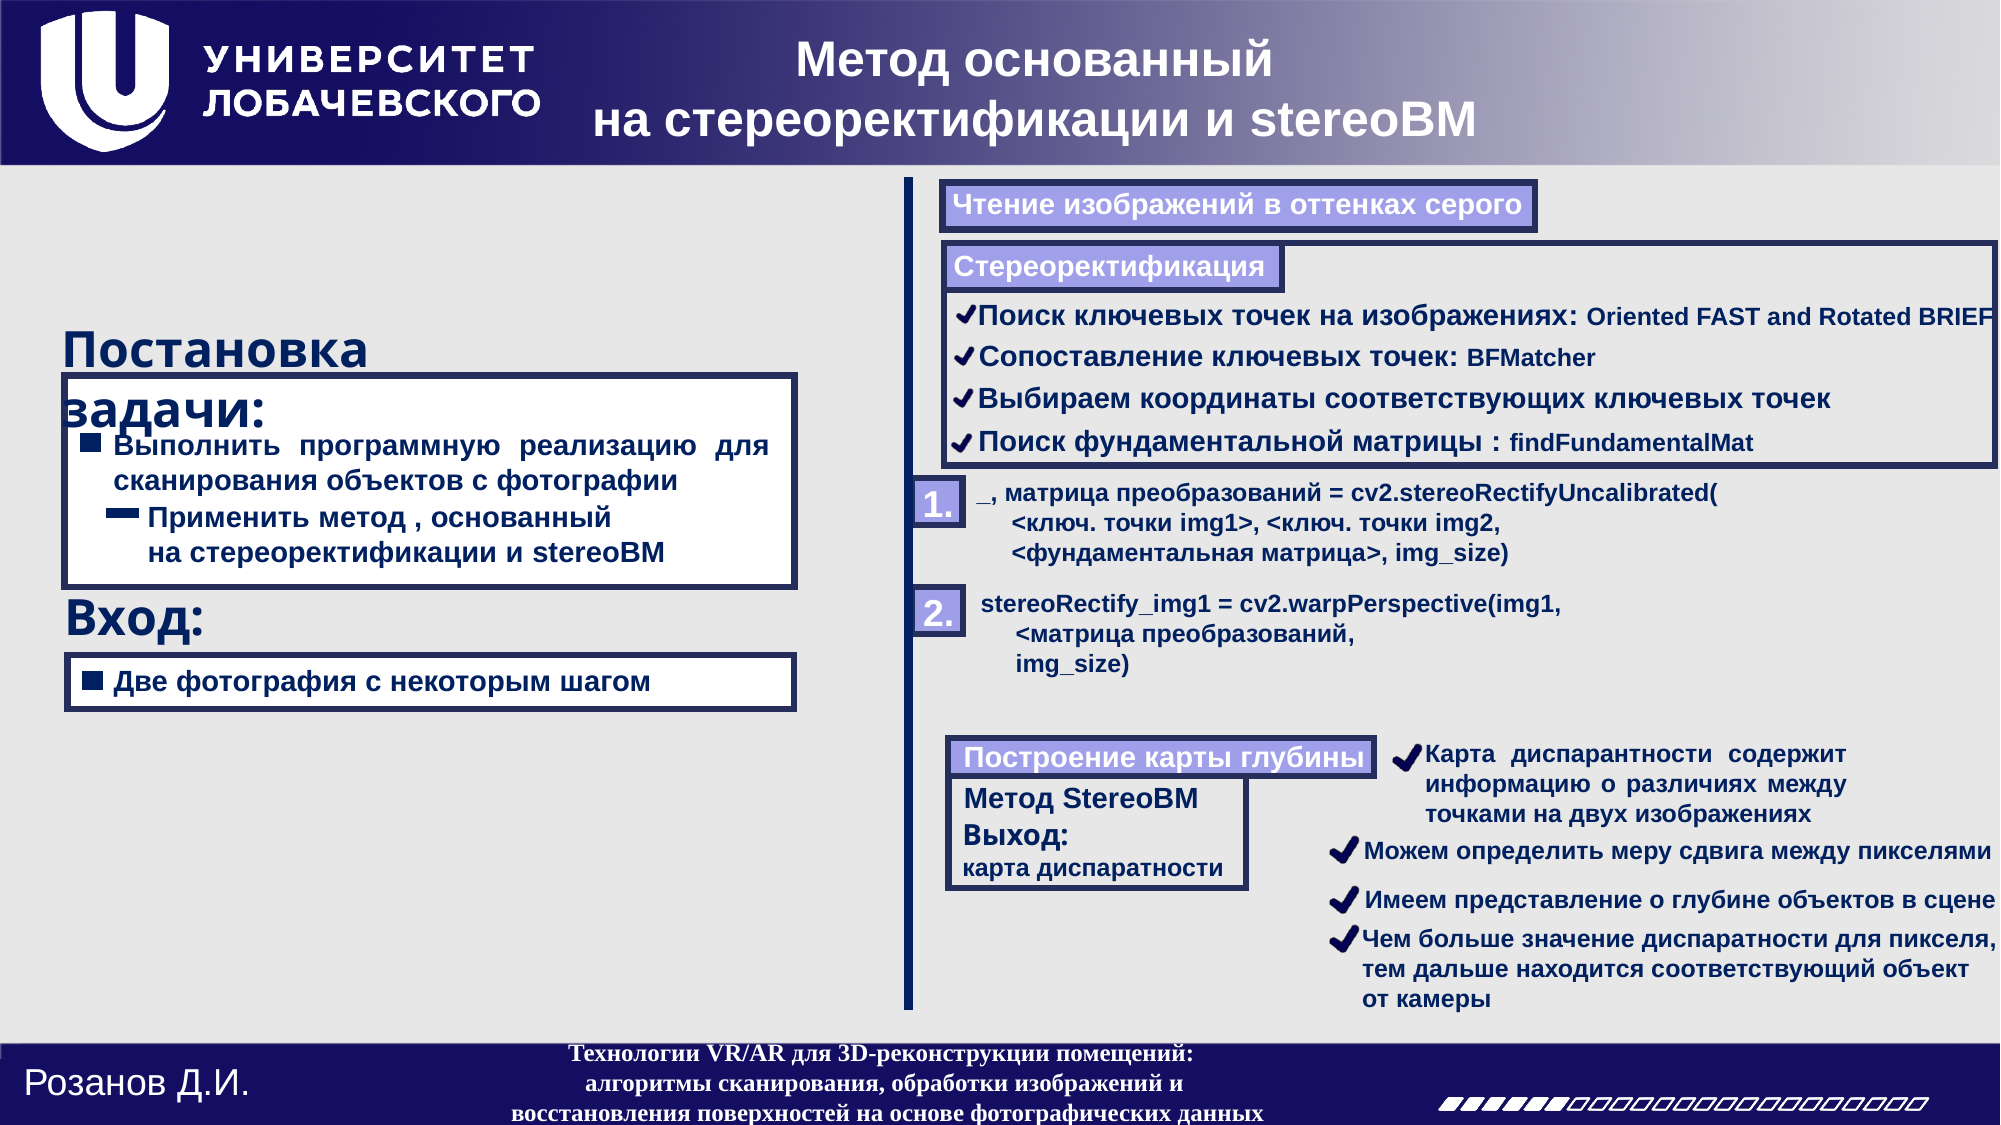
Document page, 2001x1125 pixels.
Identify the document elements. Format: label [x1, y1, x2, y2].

picture [1438, 1096, 1931, 1111]
picture [1325, 881, 1368, 962]
picture [1388, 739, 1431, 781]
picture [1325, 831, 1368, 873]
picture [7, 0, 574, 185]
picture [945, 182, 1536, 228]
picture [943, 242, 1283, 288]
text_box [0, 0, 2000, 1125]
picture [950, 385, 979, 414]
picture [912, 479, 962, 525]
picture [912, 589, 963, 634]
picture [951, 343, 980, 372]
picture [948, 430, 978, 459]
picture [947, 736, 1374, 777]
picture [953, 301, 982, 330]
